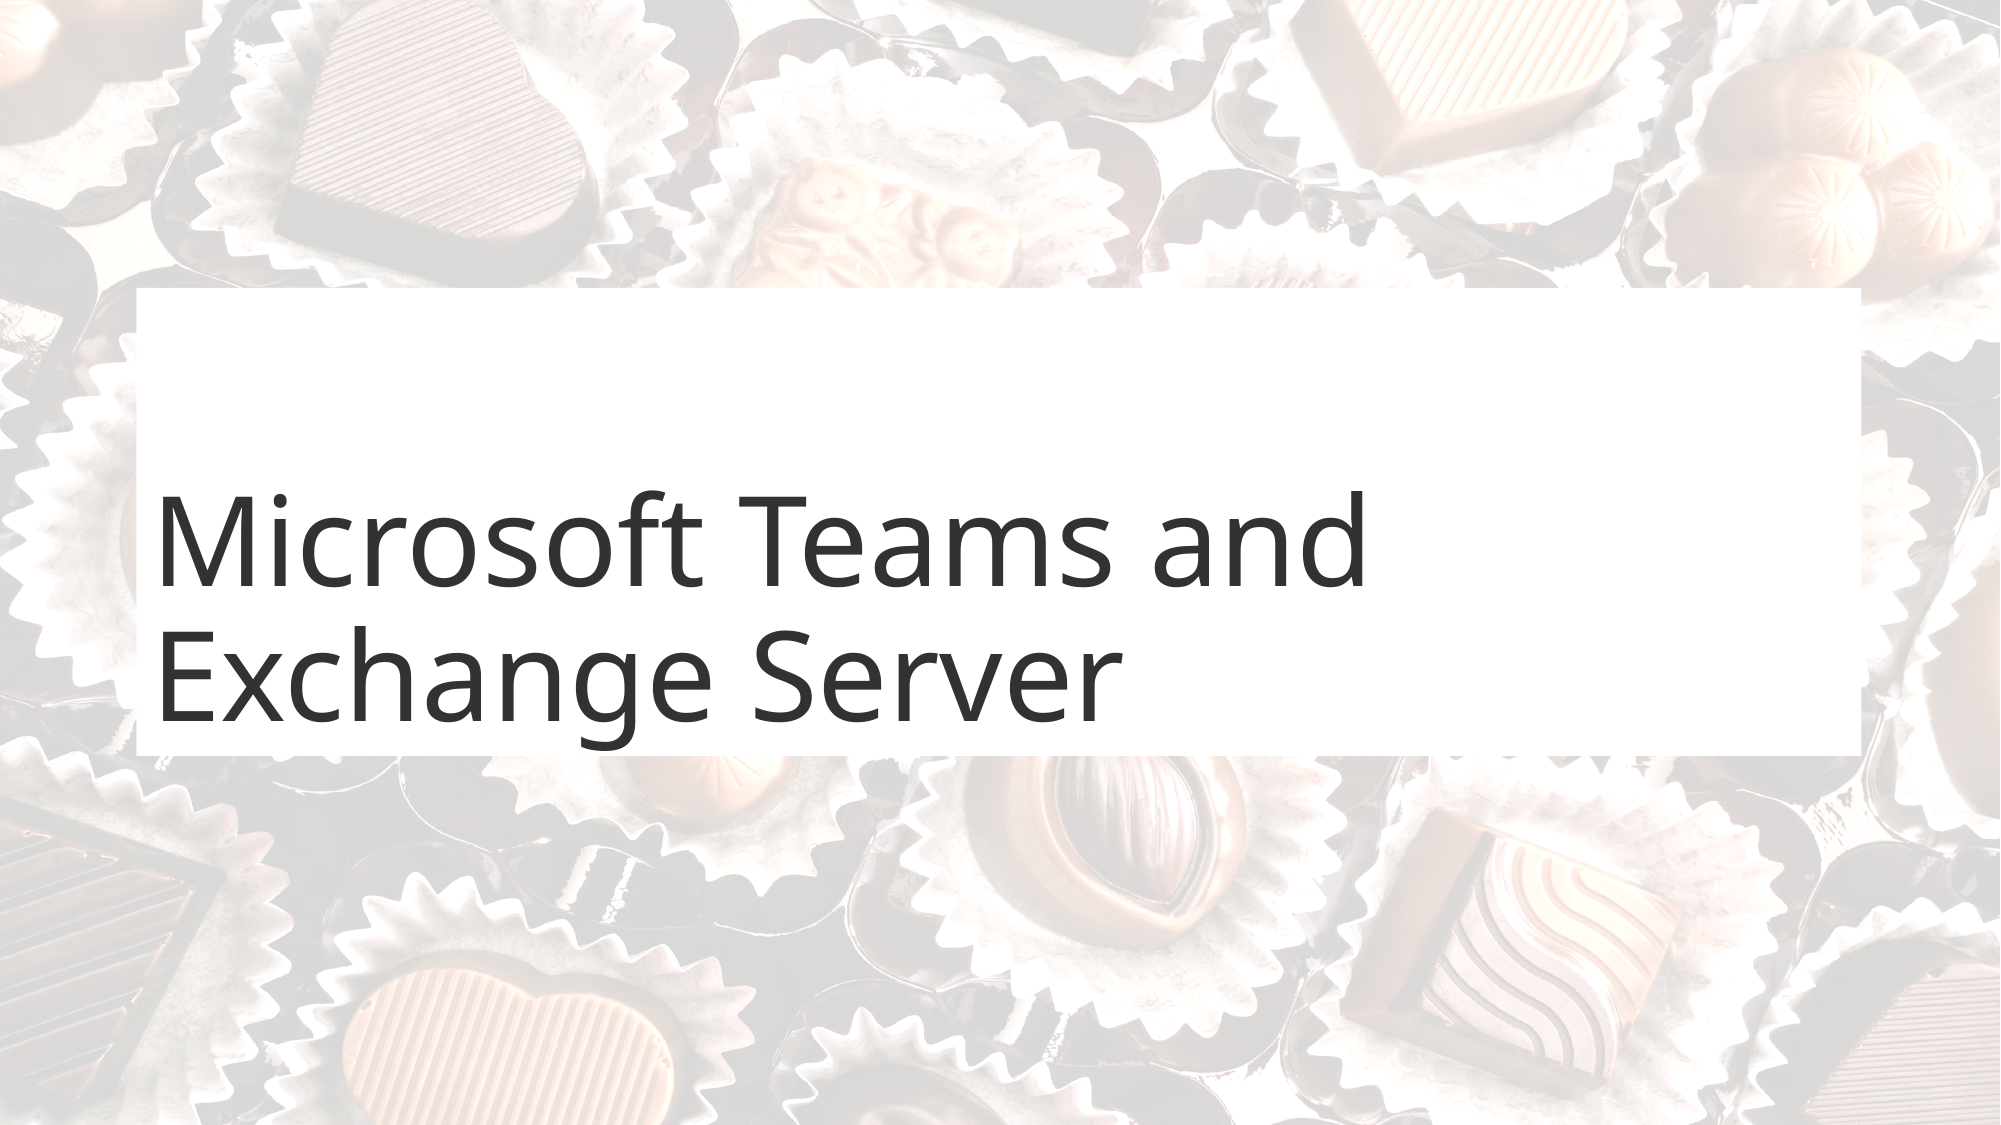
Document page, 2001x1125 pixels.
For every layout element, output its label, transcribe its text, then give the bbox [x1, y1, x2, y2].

title Microsoft Teams and Exchange Server [136, 287, 1862, 756]
